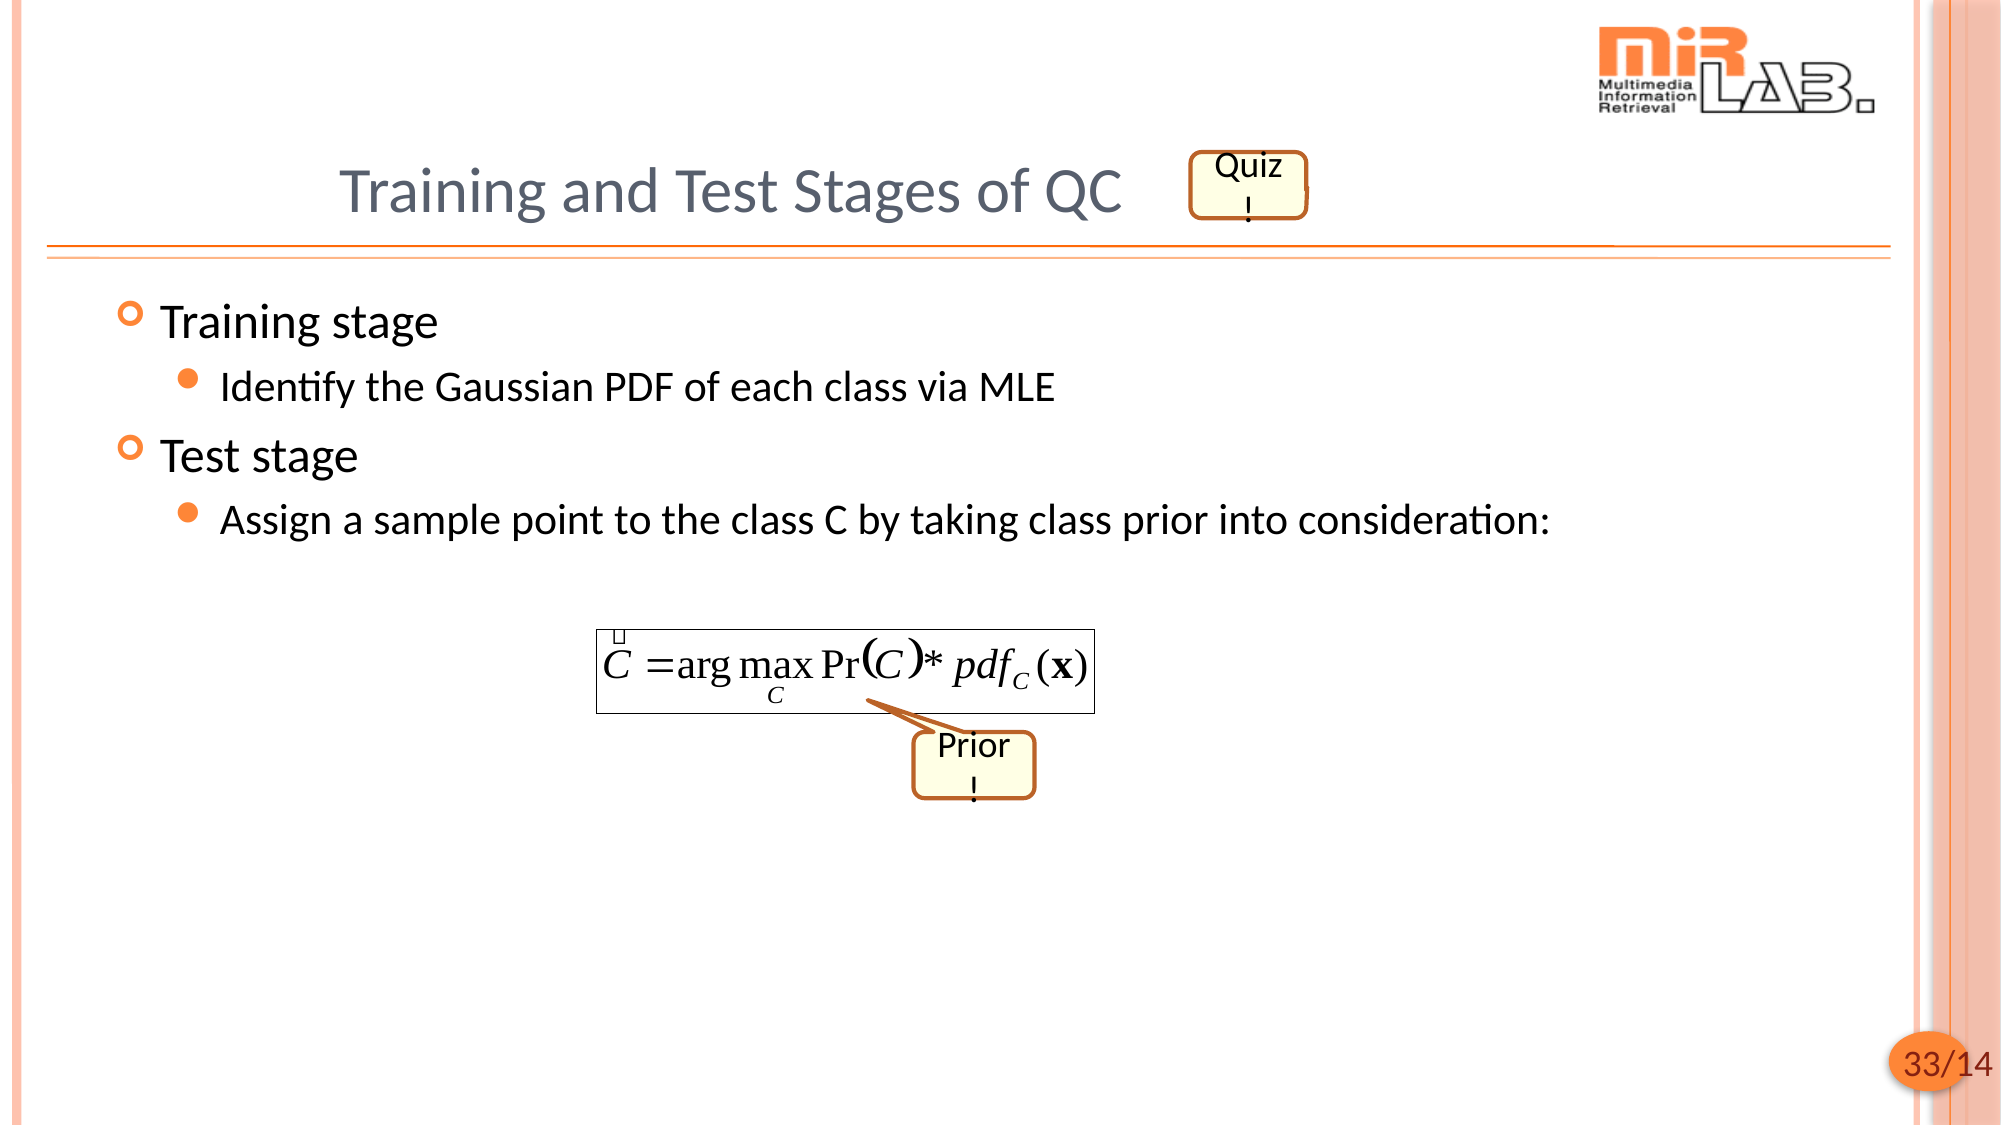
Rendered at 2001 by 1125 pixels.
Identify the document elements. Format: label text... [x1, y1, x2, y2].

text_box Prior! [911, 724, 1037, 801]
picture [1593, 22, 1878, 118]
text_box Quiz! [1188, 149, 1310, 221]
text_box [596, 628, 1096, 715]
list Training stage Identify the Gaussian PDF of each class via MLE Test stage Assign a sample point to the class C by taking class prior into consideration: [99, 281, 1734, 1062]
title Training and Test Stages of QC [324, 45, 1622, 233]
